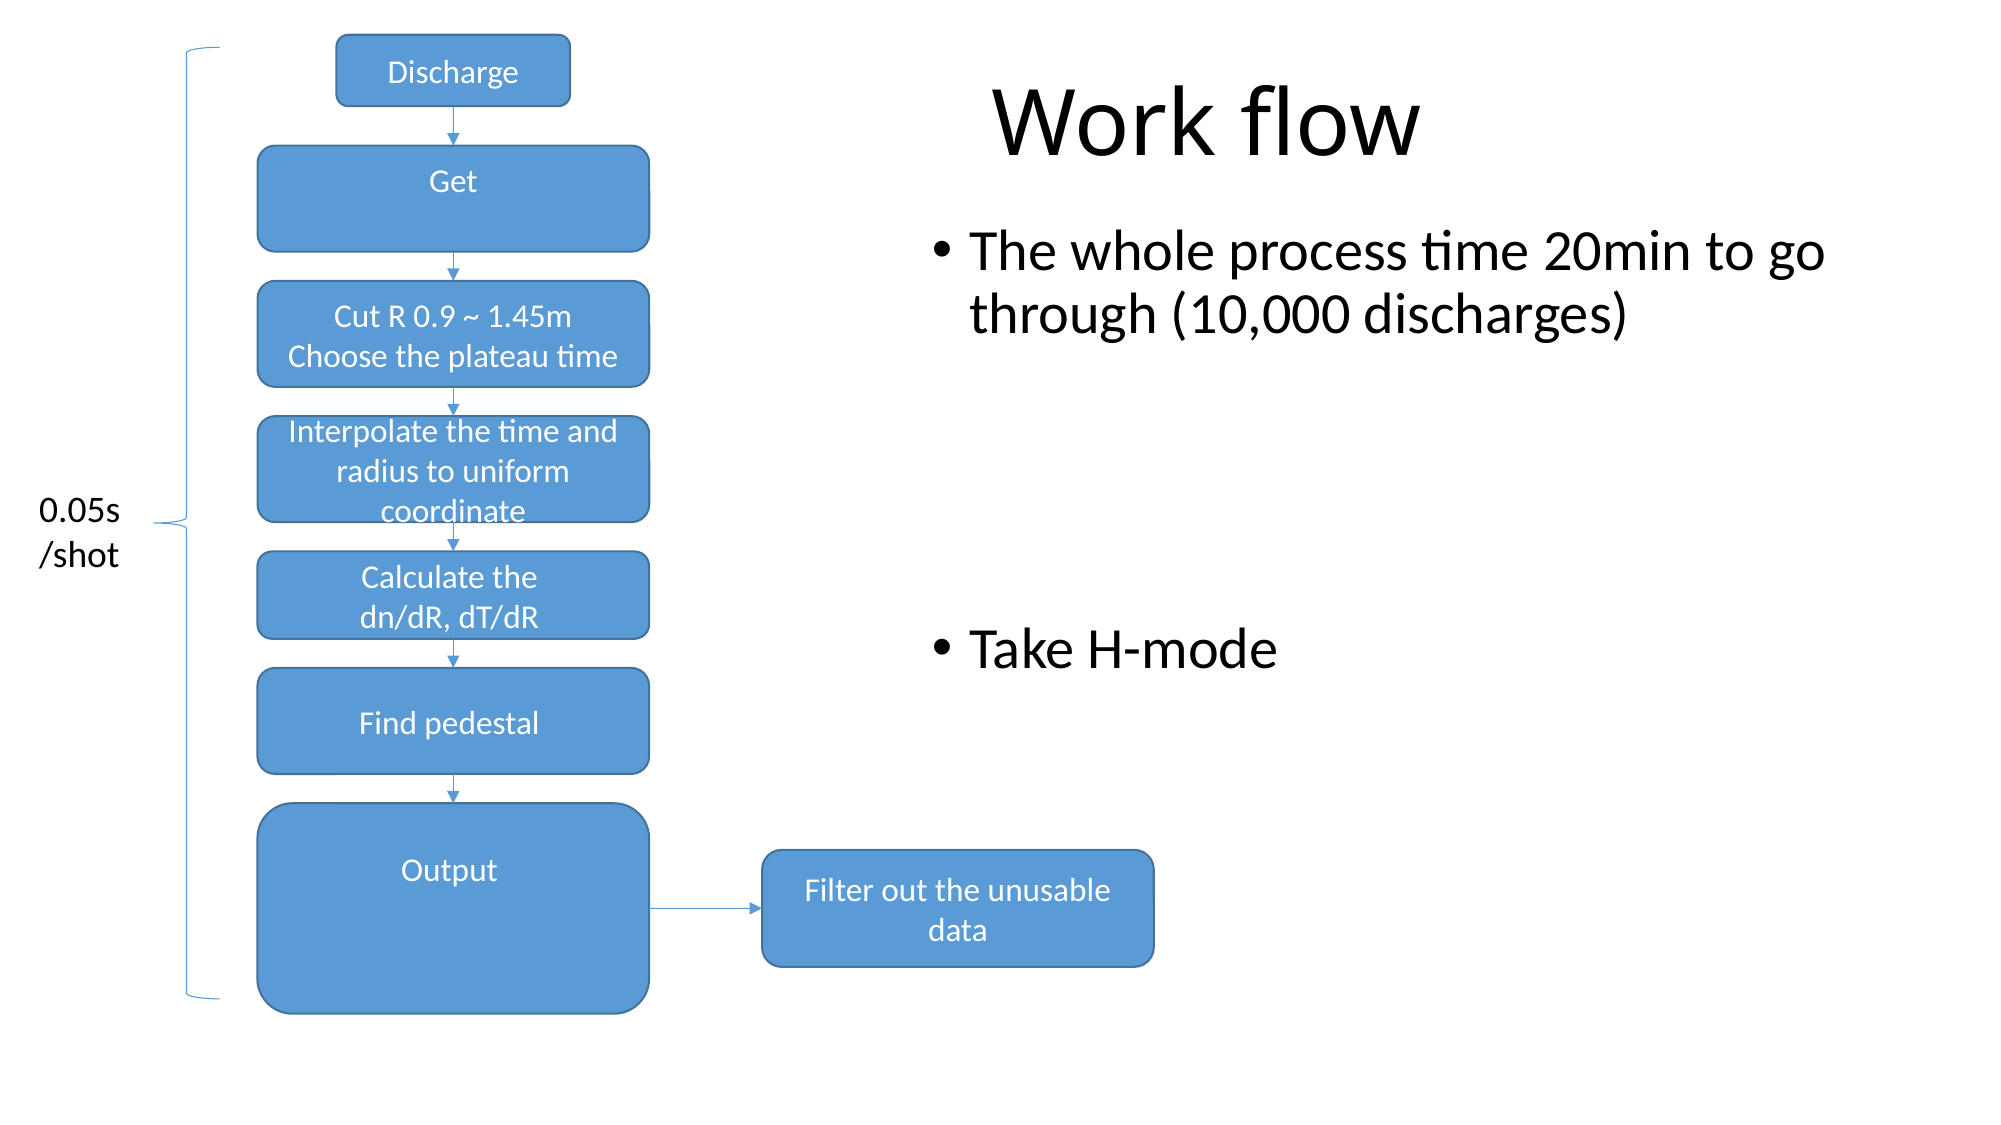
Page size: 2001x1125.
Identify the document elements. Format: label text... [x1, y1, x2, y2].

text_box Cut R 0.9 ~ 1.45m Choose the plateau time [256, 279, 651, 388]
title Work flow [976, 17, 1808, 235]
text_box Filter out the unusable data [761, 848, 1155, 968]
text_box 0.05s/shot [24, 477, 146, 582]
text_box Discharge [335, 33, 572, 108]
text_box Calculate the dn/dR, dT/dR [256, 550, 651, 640]
text_box [153, 46, 220, 1000]
text_box Interpolate the time and radius to uniform coordinate [256, 415, 651, 524]
